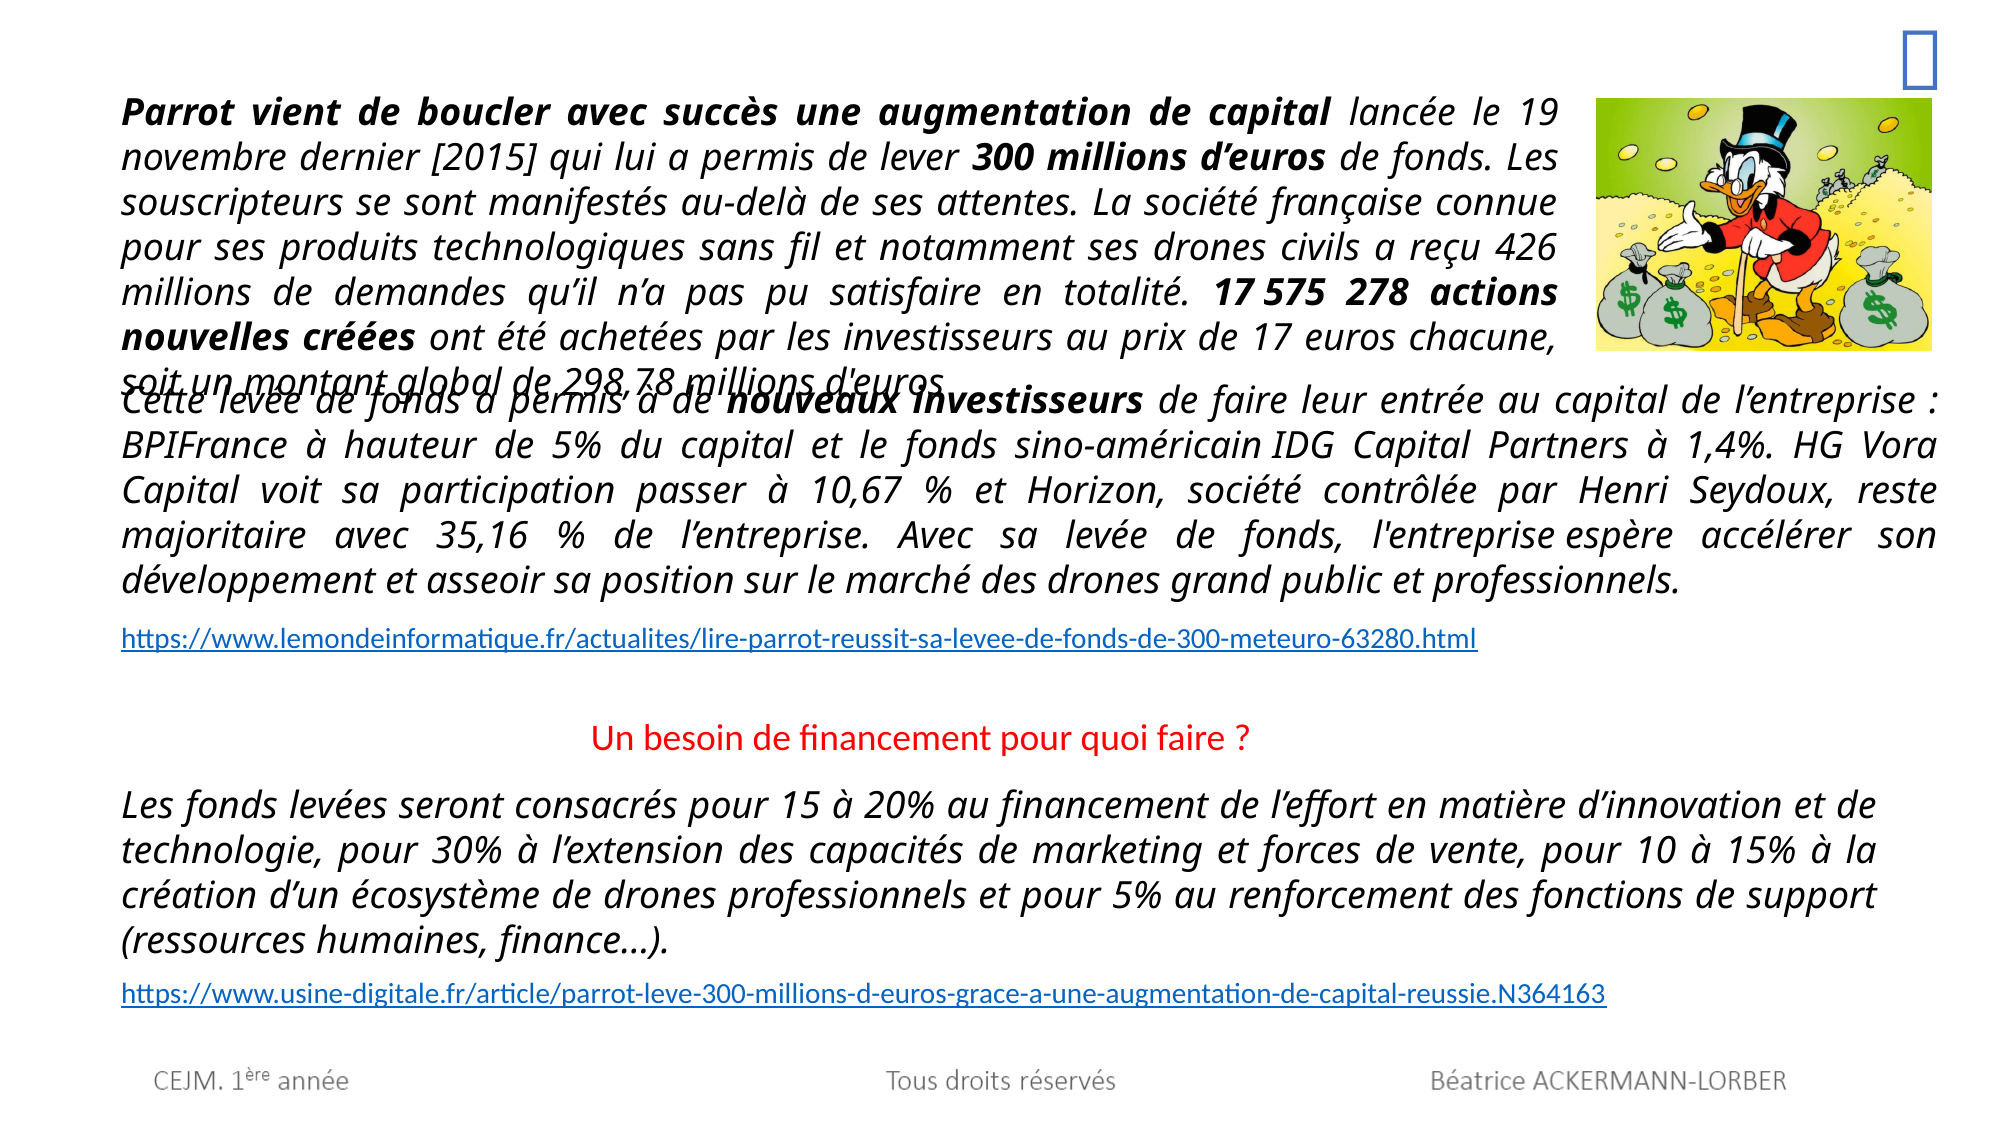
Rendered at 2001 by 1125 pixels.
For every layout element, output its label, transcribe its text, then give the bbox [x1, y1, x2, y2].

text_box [106, 705, 1894, 1054]
picture [1596, 98, 1932, 351]
text_box https://www.lemondeinformatique.fr/actualites/lire-parrot-reussit-sa-levee-de-fonds-de-300-meteuro-63280.html [106, 611, 1910, 697]
text_box Parrot vient de boucler avec succès une augmentation de capital lancée le 19 novembre dernier [2015] qui lui a permis de lever 300 millions d’euros de fonds. Les souscripteurs se sont manifestés au-delà de ses attentes. La société française connue pour ses produits technologiques sans fil et notamment ses drones civils a reçu 426 millions de demandes qu’il n’a pas pu satisfaire en totalité. 17 575 278 actions nouvelles créées ont été achetées par les investisseurs au prix de 17 euros chacune, soit un montant global de 298,78 millions d'euros [106, 80, 1574, 368]
text_box  [1881, 0, 1989, 115]
picture [135, 1054, 1865, 1116]
text_box Cette levée de fonds a permis à de nouveaux investisseurs de faire leur entrée au capital de l’entreprise : BPIFrance à hauteur de 5% du capital et le fonds sino-américain IDG Capital Partners à 1,4%. HG Vora Capital voit sa participation passer à 10,67 % et Horizon, société contrôlée par Henri Seydoux, reste majoritaire avec 35,16 % de l’entreprise. Avec sa levée de fonds, l'entreprise espère accélérer son développement et asseoir sa position sur le marché des drones grand public et professionnels. [106, 368, 1955, 609]
